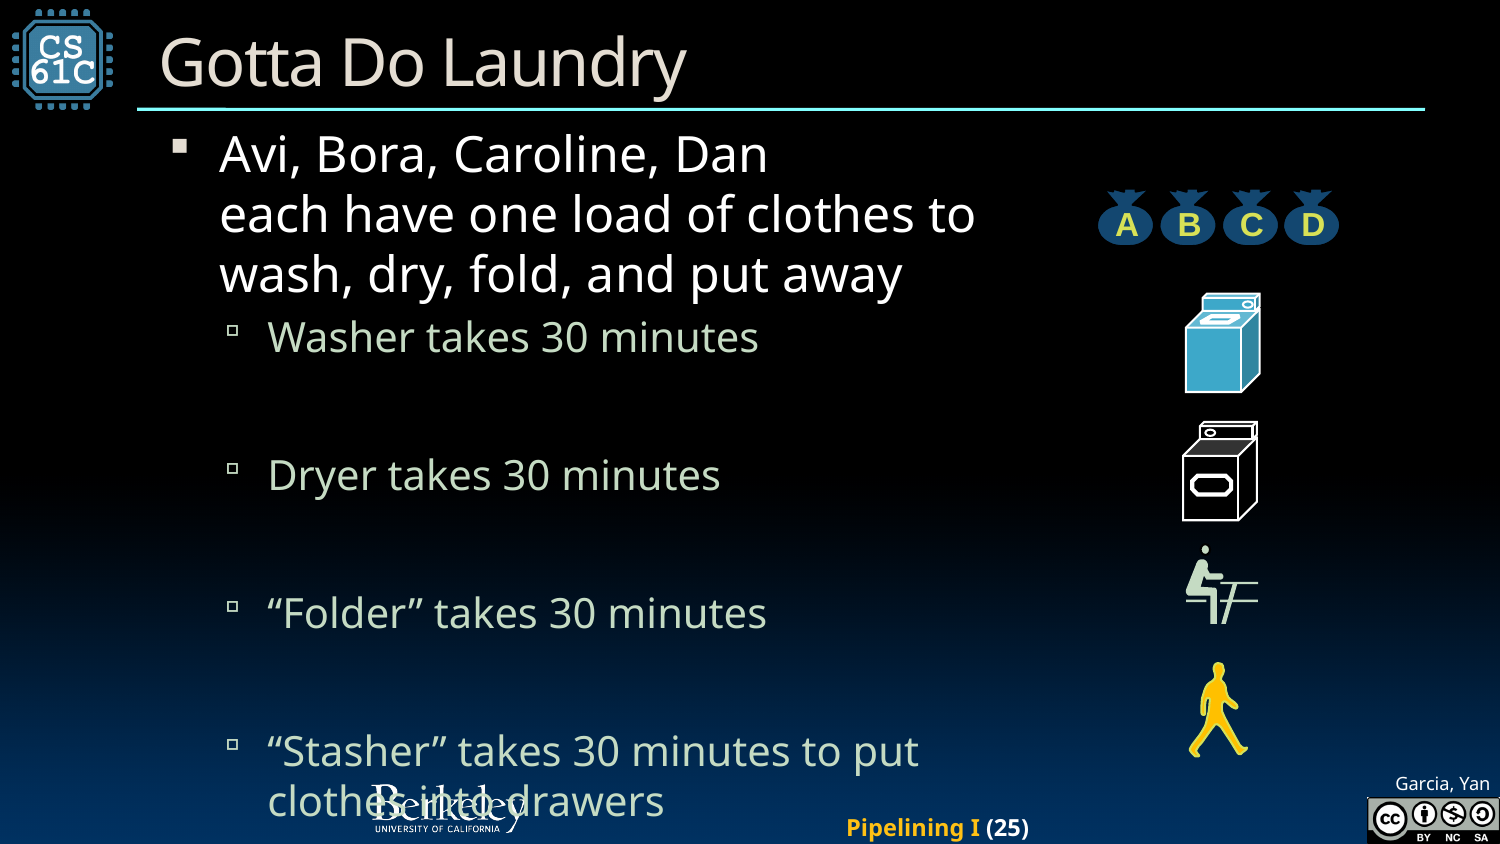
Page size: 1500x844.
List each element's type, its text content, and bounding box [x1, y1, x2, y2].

text_box [1189, 663, 1247, 757]
list Avi, Bora, Caroline, Dan each have one load of clothes to wash, dry, fold, and put away Washer takes 30 minutes Dryer takes 30 minutes “Folder” takes 30 minutes “Stasher” takes 30 minutes to put clothes into drawers [137, 111, 1037, 773]
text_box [1185, 543, 1259, 625]
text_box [1182, 421, 1258, 521]
title Gotta Do Laundry [137, 9, 1430, 104]
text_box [1185, 293, 1261, 393]
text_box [1096, 188, 1341, 250]
picture [0, 0, 1500, 844]
